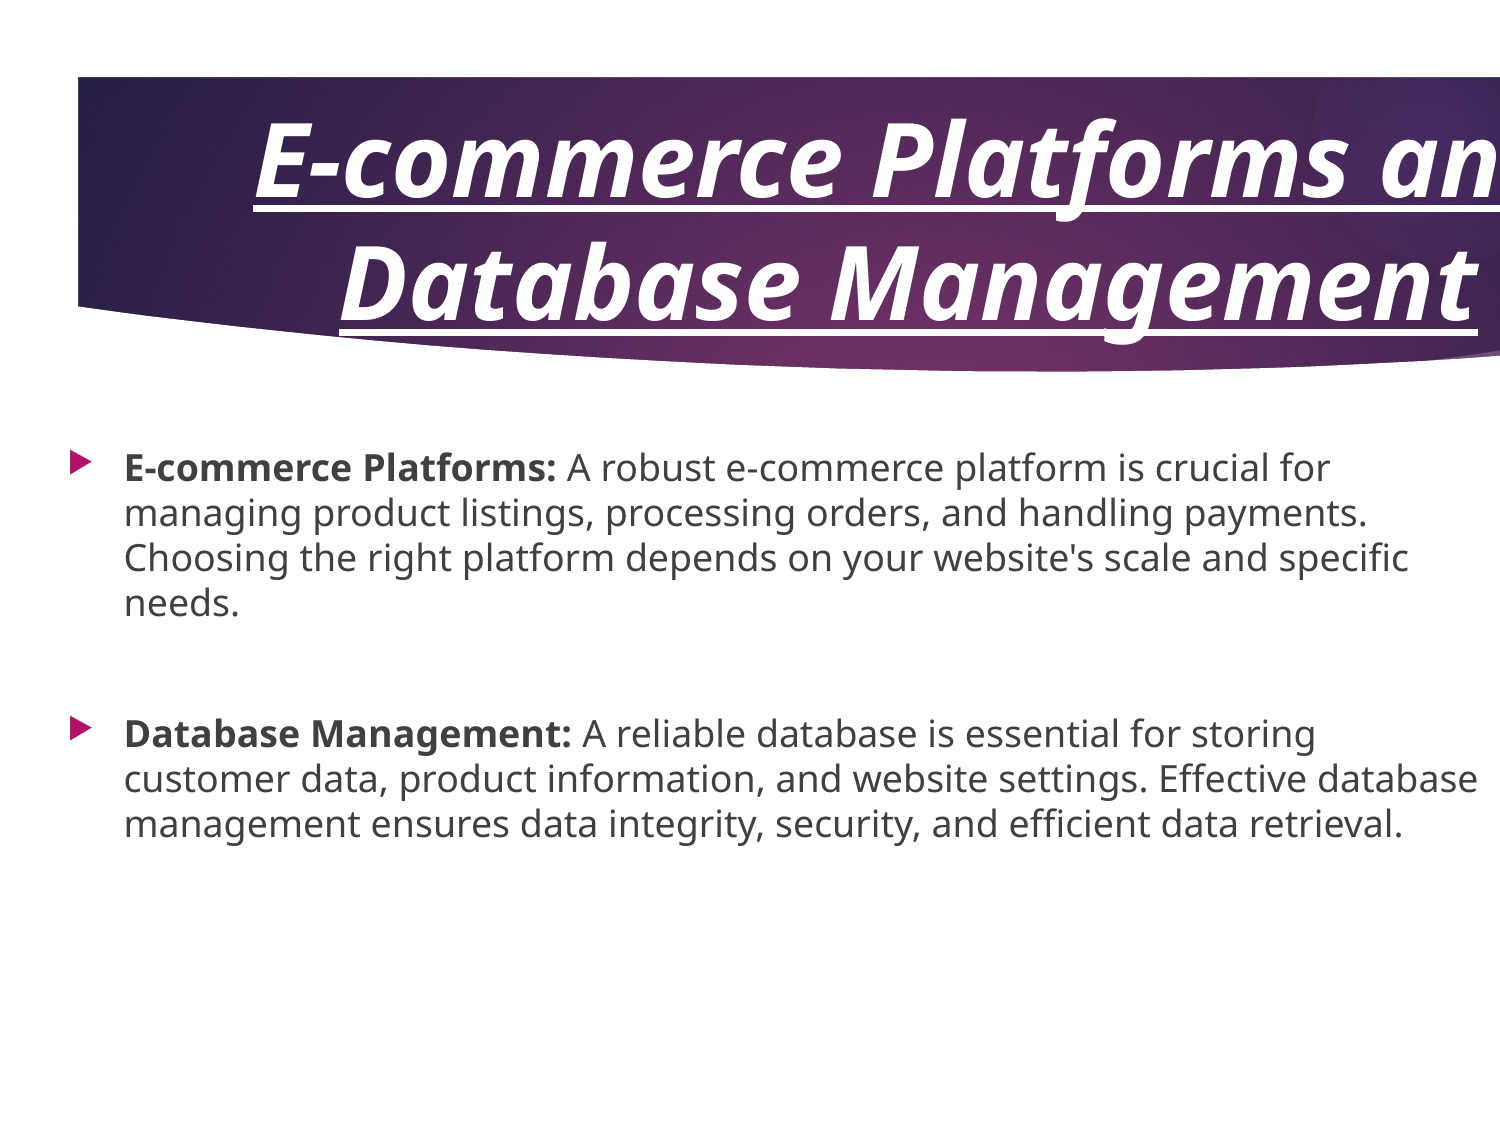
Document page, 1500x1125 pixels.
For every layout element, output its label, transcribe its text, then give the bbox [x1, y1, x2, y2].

list E-commerce Platforms: A robust e-commerce platform is crucial for managing product listings, processing orders, and handling payments. Choosing the right platform depends on your website's scale and specific needs. Database Management: A reliable database is essential for storing customer data, product information, and website settings. Effective database management ensures data integrity, security, and efficient data retrieval. [52, 436, 1500, 997]
title E-commerce Platforms and Database Management [189, 159, 1500, 276]
